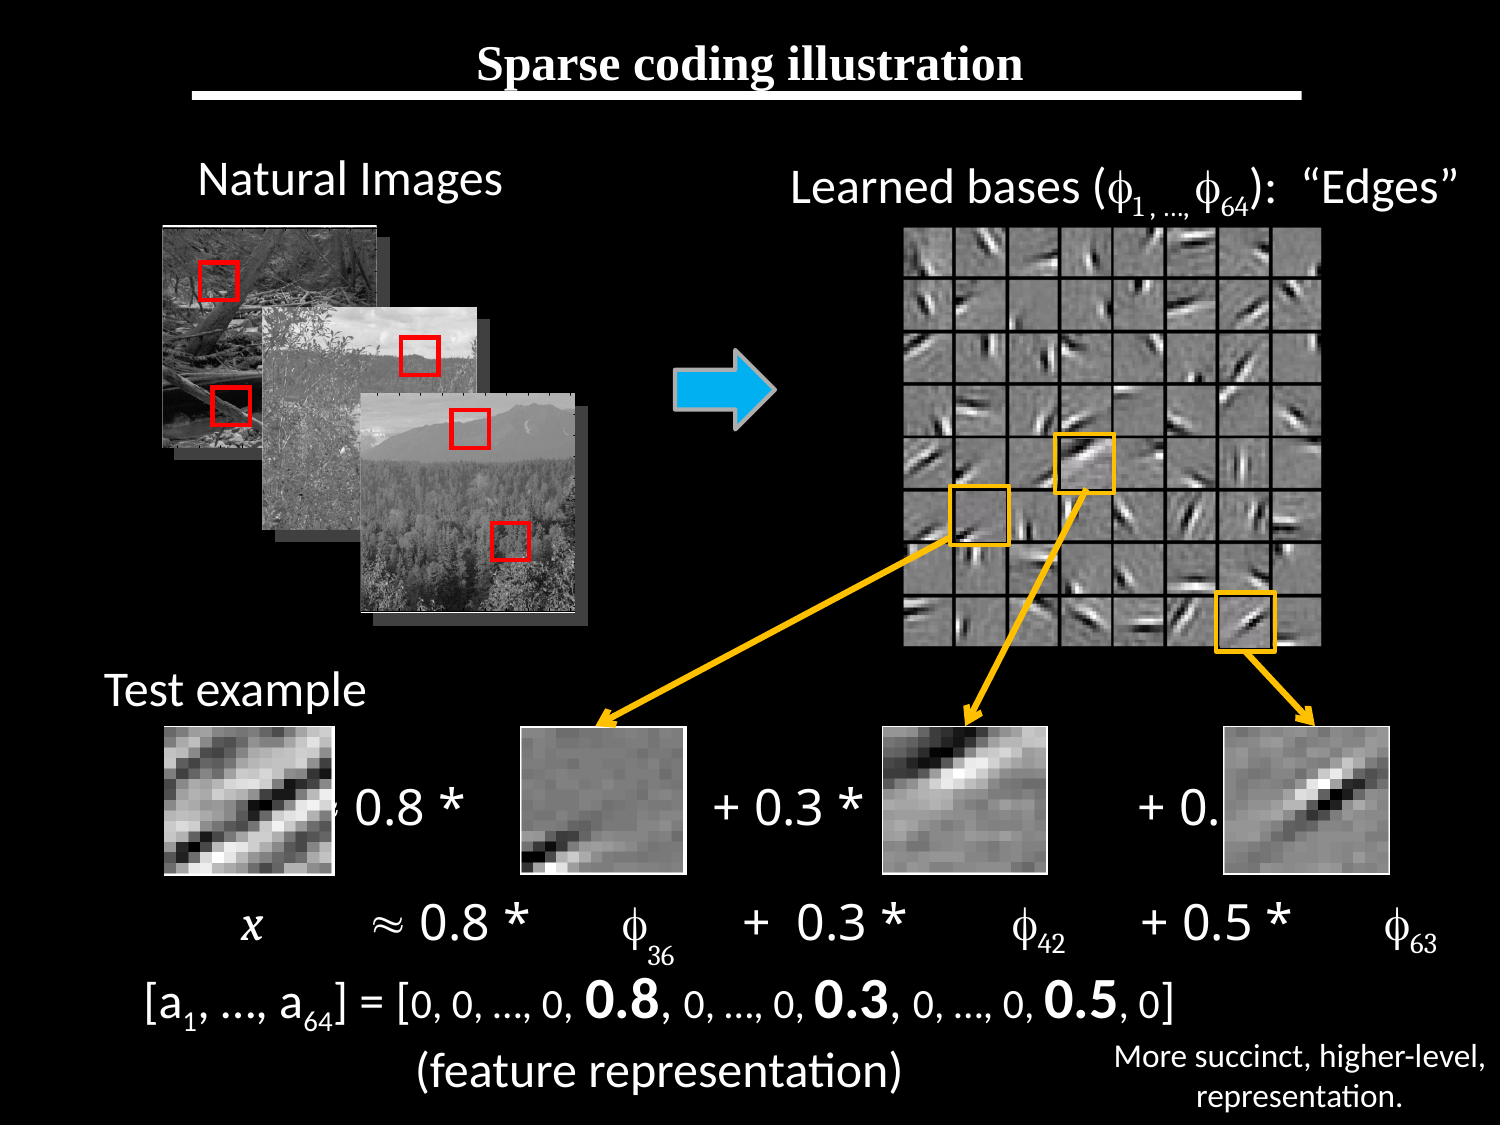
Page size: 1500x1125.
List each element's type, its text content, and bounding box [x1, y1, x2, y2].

text_box [672, 348, 778, 432]
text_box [595, 537, 951, 727]
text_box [162, 224, 576, 613]
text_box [1242, 653, 1318, 724]
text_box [344, 725, 1390, 876]
text_box Natural Images [137, 137, 600, 213]
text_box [906, 546, 1145, 669]
title Sparse coding illustration [224, 34, 1276, 86]
text_box Learned bases (f1 , …, f64): “Edges” [775, 146, 1500, 230]
text_box x » 0.8 * f36 + 0.3 * f42 + 0.5 * f63 [150, 875, 1463, 980]
text_box More succinct, higher-level, representation. [1043, 1027, 1500, 1122]
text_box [899, 224, 1326, 651]
text_box [a1, …, a64] = [0, 0, …, 0, 0.8, 0, …, 0, 0.3, 0, …, 0, 0.5, 0] (feature representation) [113, 953, 1217, 1105]
picture [164, 725, 335, 877]
text_box Test example [88, 649, 383, 725]
